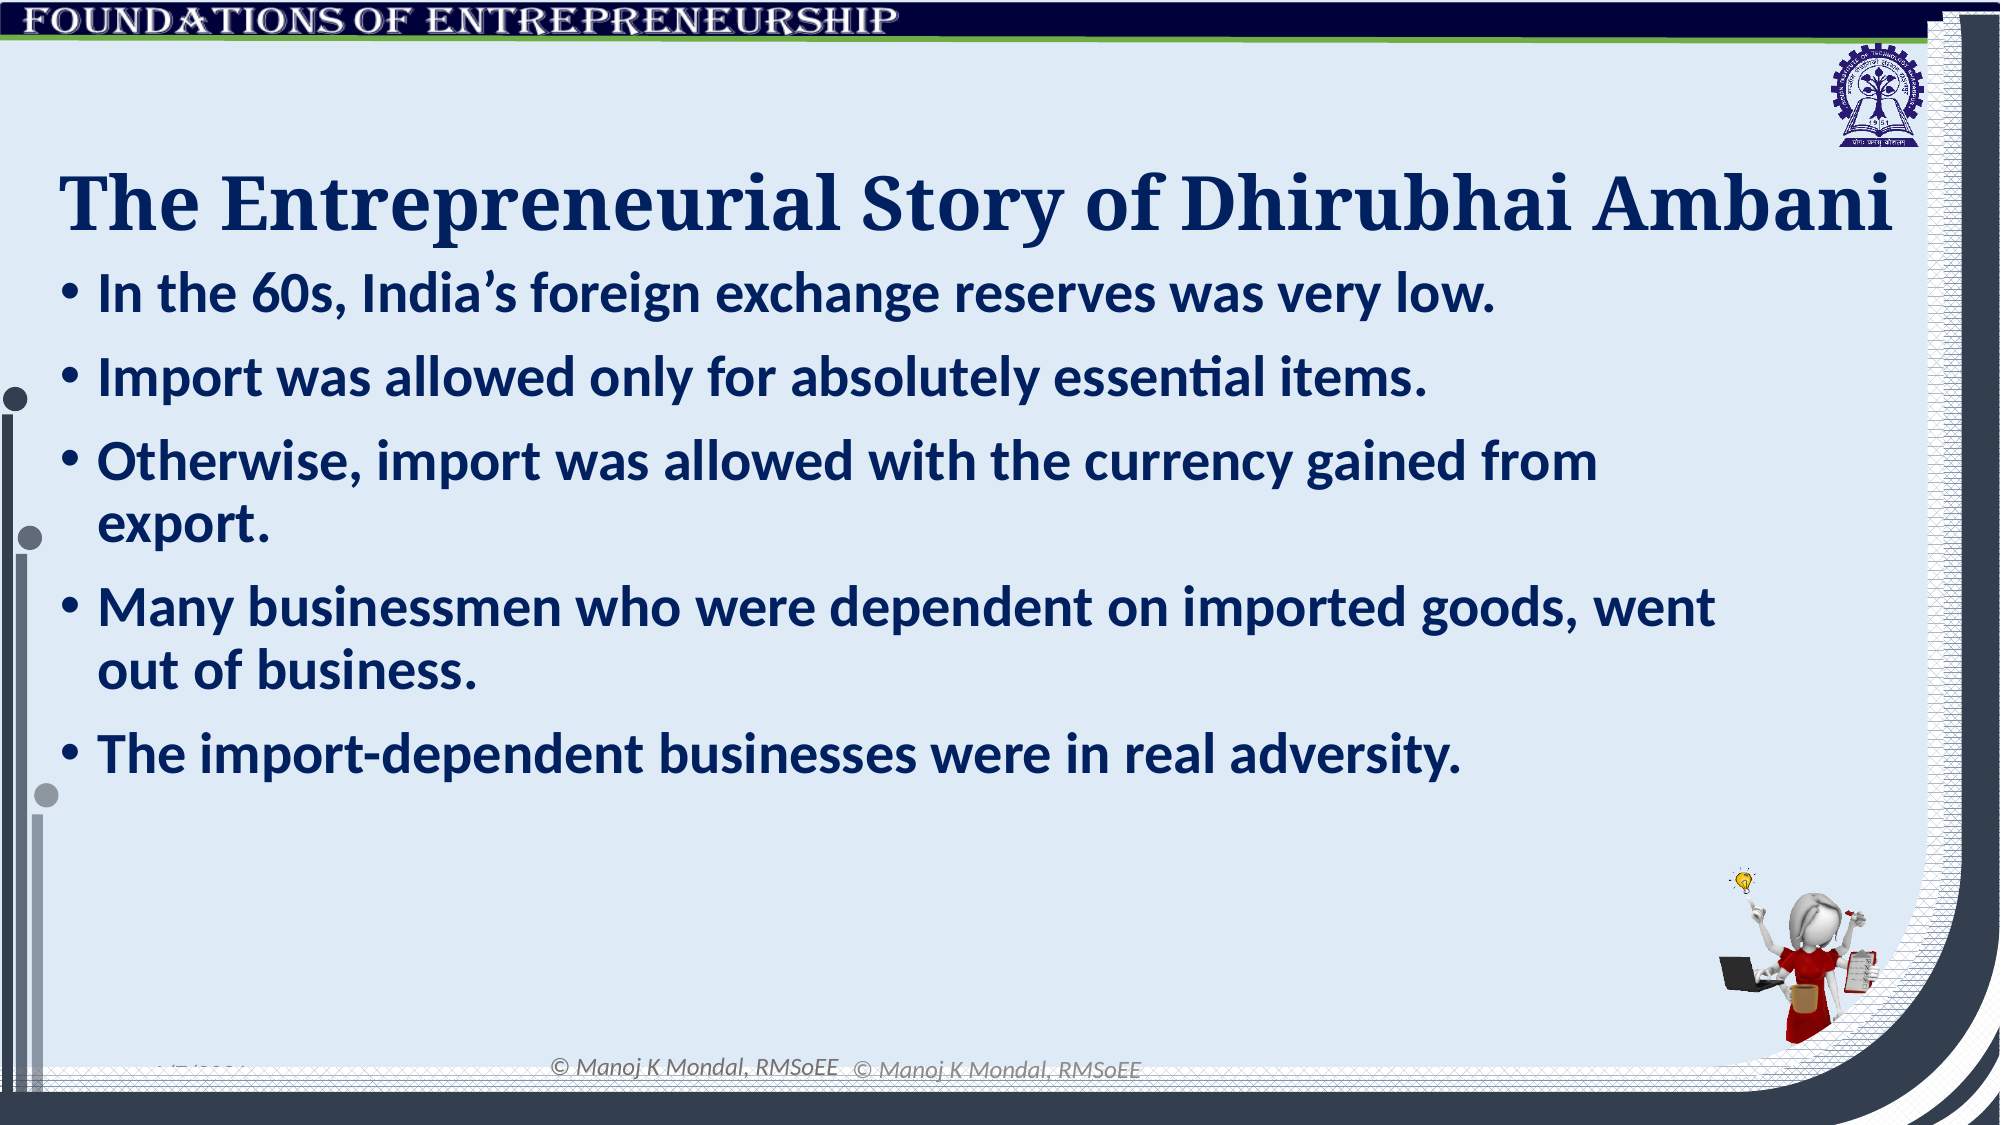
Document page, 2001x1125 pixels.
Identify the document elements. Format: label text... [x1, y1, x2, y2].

list In the 60s, India’s foreign exchange reserves was very low. Import was allowed only for absolutely essential items. Otherwise, import was allowed with the currency gained from export. Many businessmen who were dependent on imported goods, went out of business. The import-dependent businesses were in real adversity. [44, 316, 1771, 927]
picture [1710, 859, 1896, 1066]
picture [0, 0, 2000, 37]
title The Entrepreneurial Story of Dhirubhai Ambani [44, 97, 2000, 316]
picture [1831, 43, 1924, 97]
